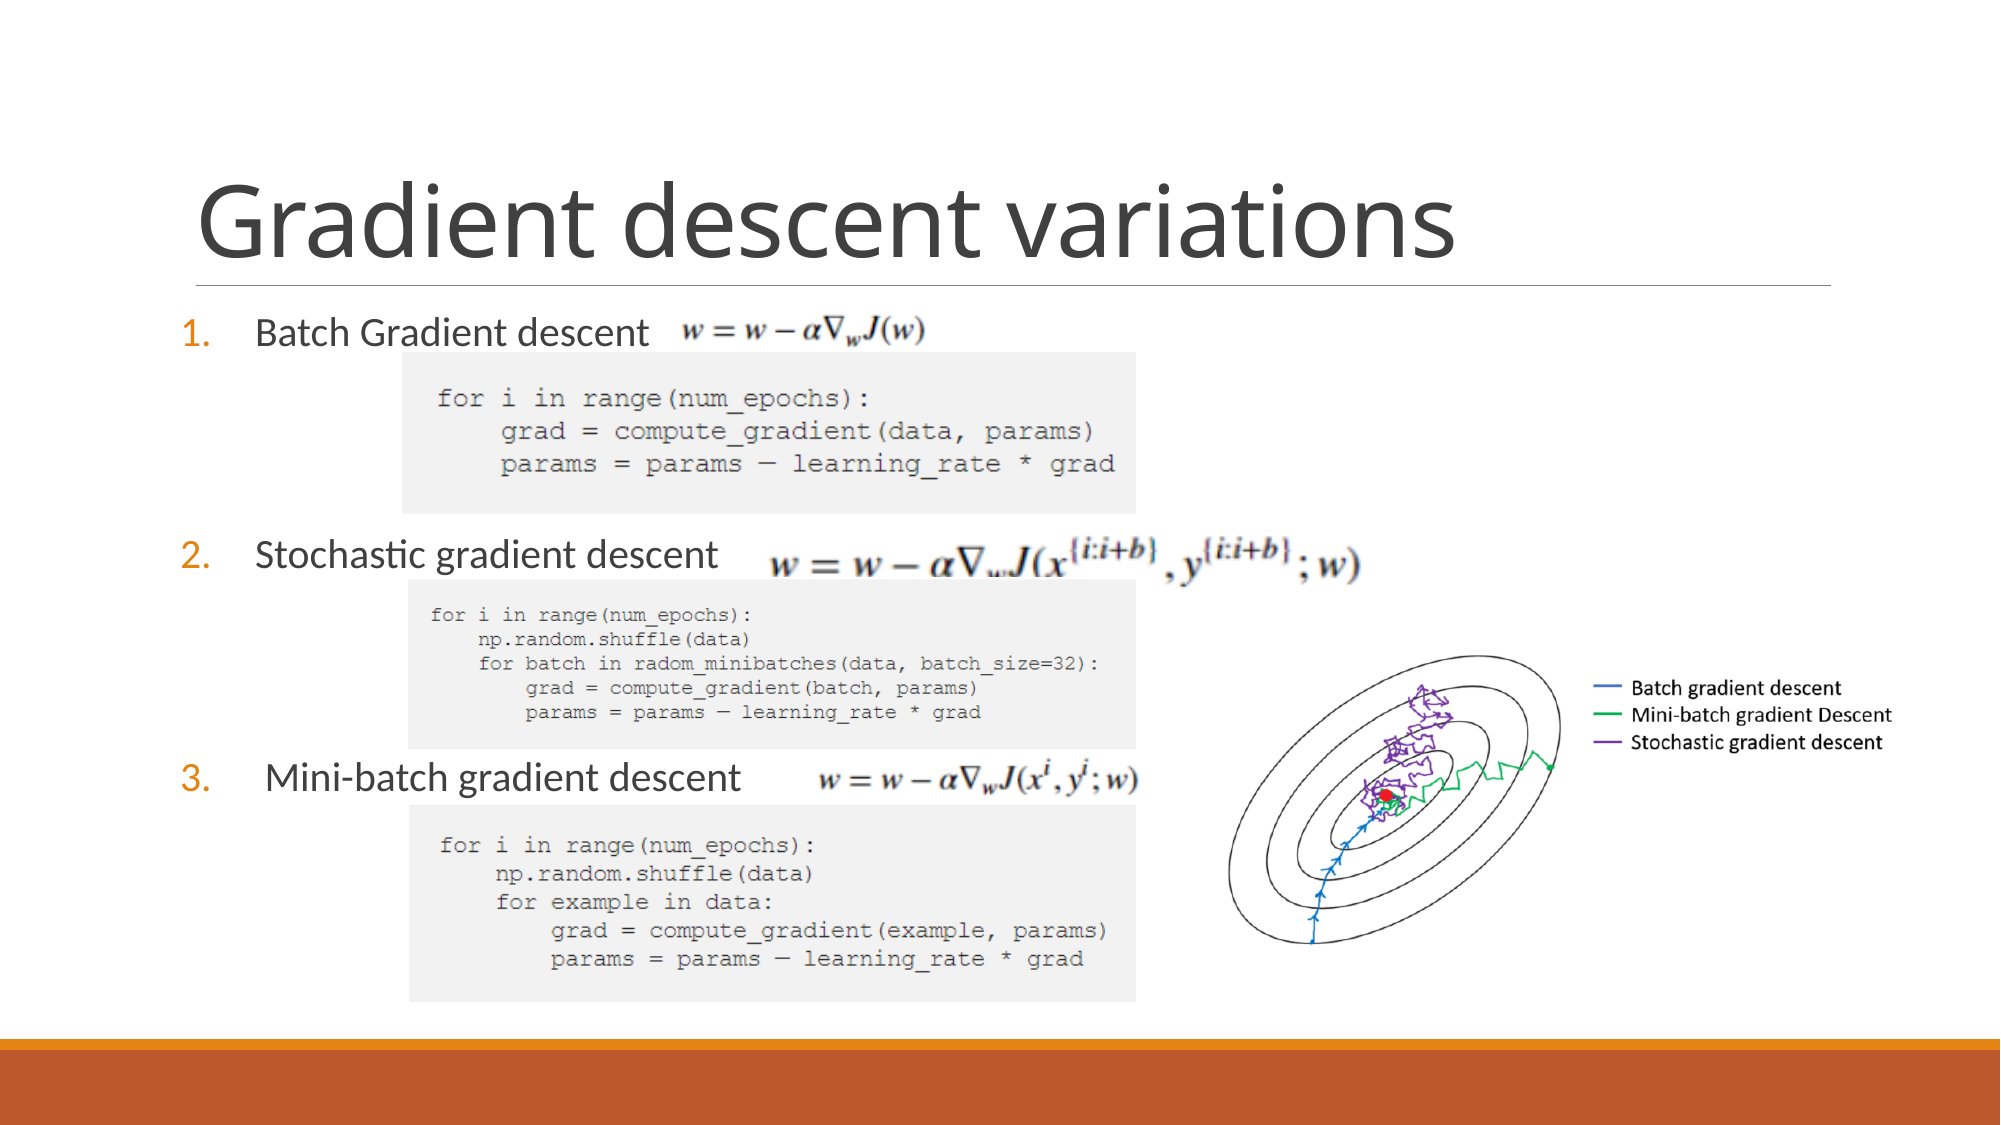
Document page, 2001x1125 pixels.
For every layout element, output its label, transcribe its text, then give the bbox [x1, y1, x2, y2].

title Gradient descent variations [180, 47, 1830, 285]
list Batch Gradient descent Stochastic gradient descent Mini-batch gradient descent [180, 302, 1849, 1029]
picture [402, 304, 1913, 1006]
